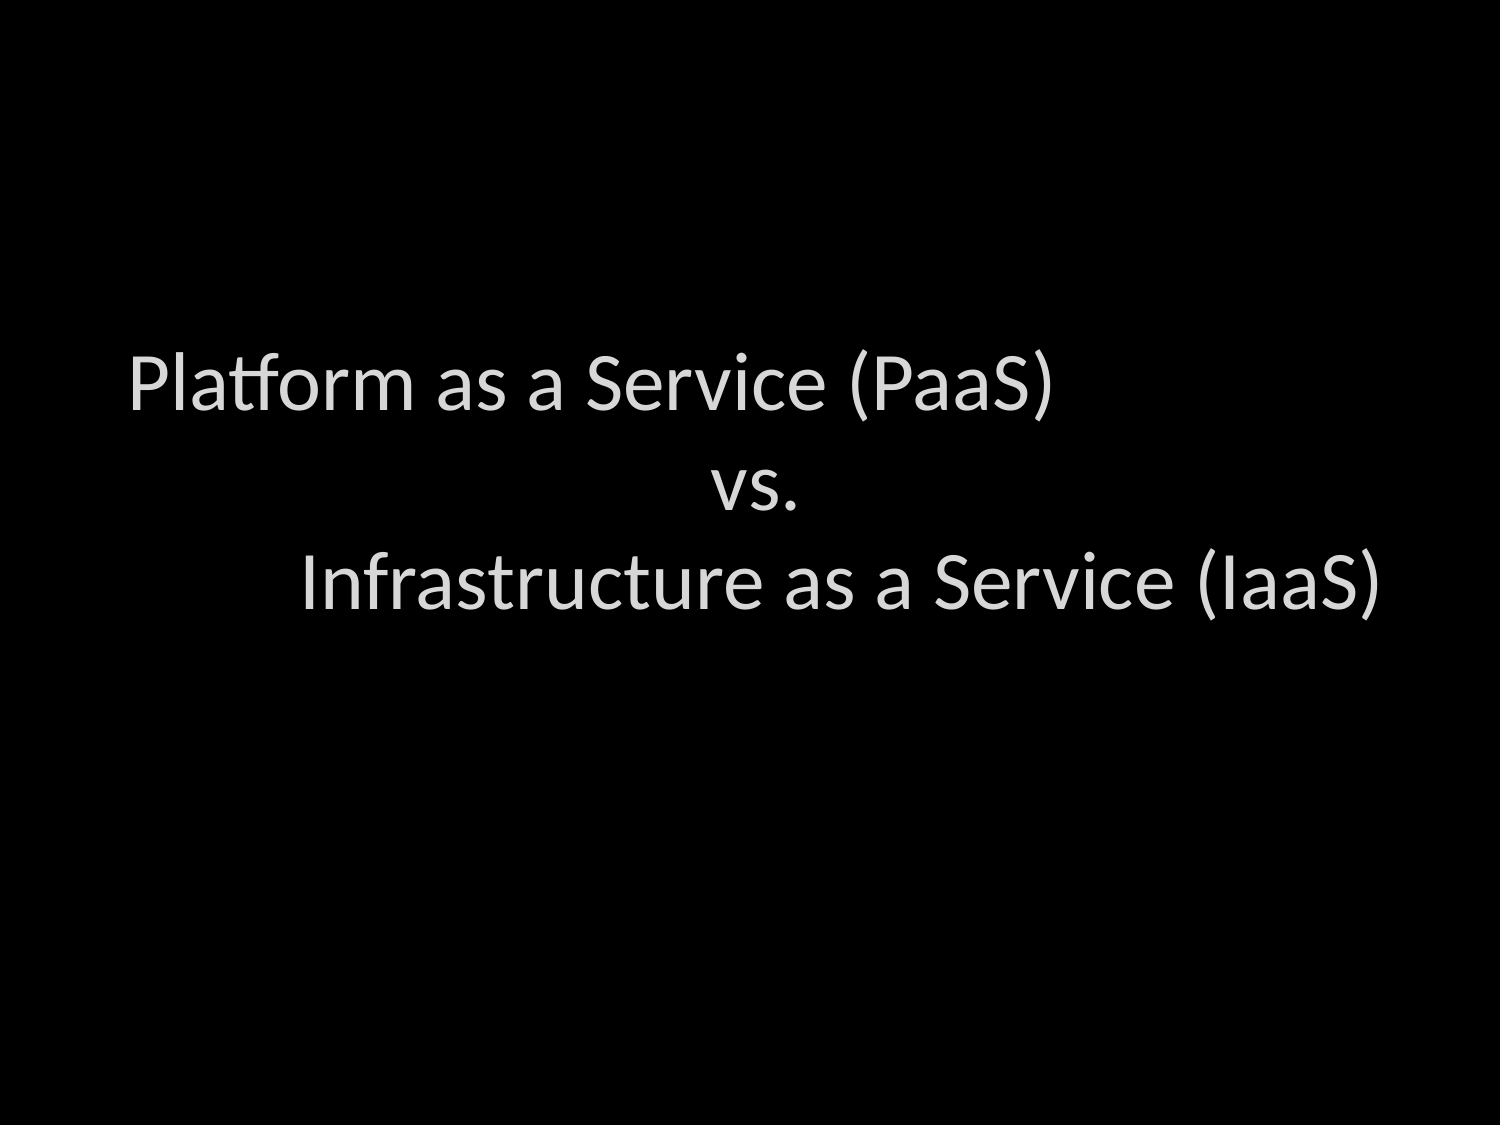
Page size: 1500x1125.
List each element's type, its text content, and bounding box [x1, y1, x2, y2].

text_box Platform as a Service (PaaS) vs. Infrastructure as a Service (IaaS) [112, 319, 1400, 635]
